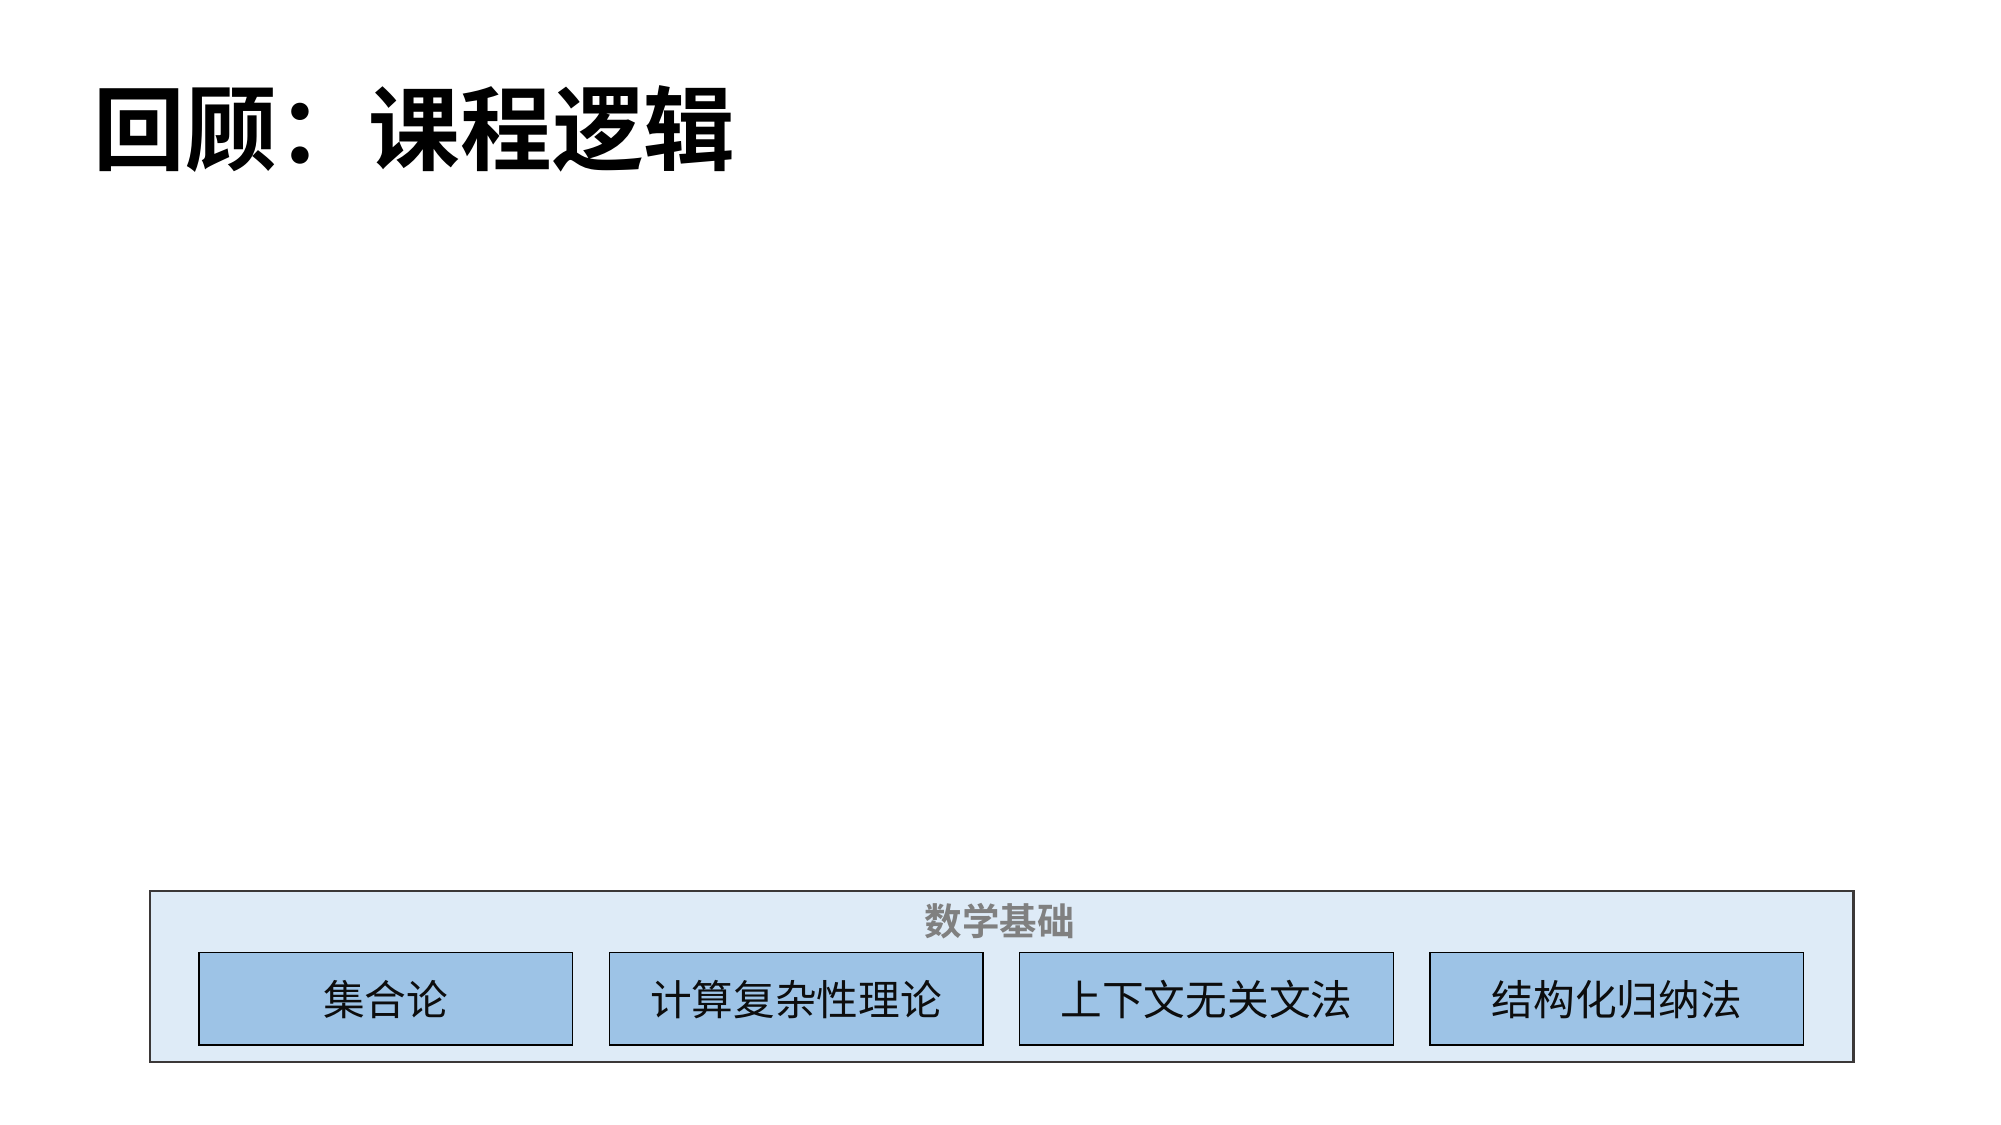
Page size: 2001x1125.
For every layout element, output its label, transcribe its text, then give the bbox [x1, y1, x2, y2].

text_box 集合论 [198, 951, 574, 1046]
text_box 计算复杂性理论 [608, 951, 984, 1046]
text_box 结构化归纳法 [1429, 951, 1805, 1046]
title 回顾：课程逻辑 [78, 25, 1804, 243]
text_box 上下文无关文法 [1019, 951, 1394, 1046]
text_box 数学基础 [910, 890, 1104, 951]
text_box [149, 890, 1855, 1063]
